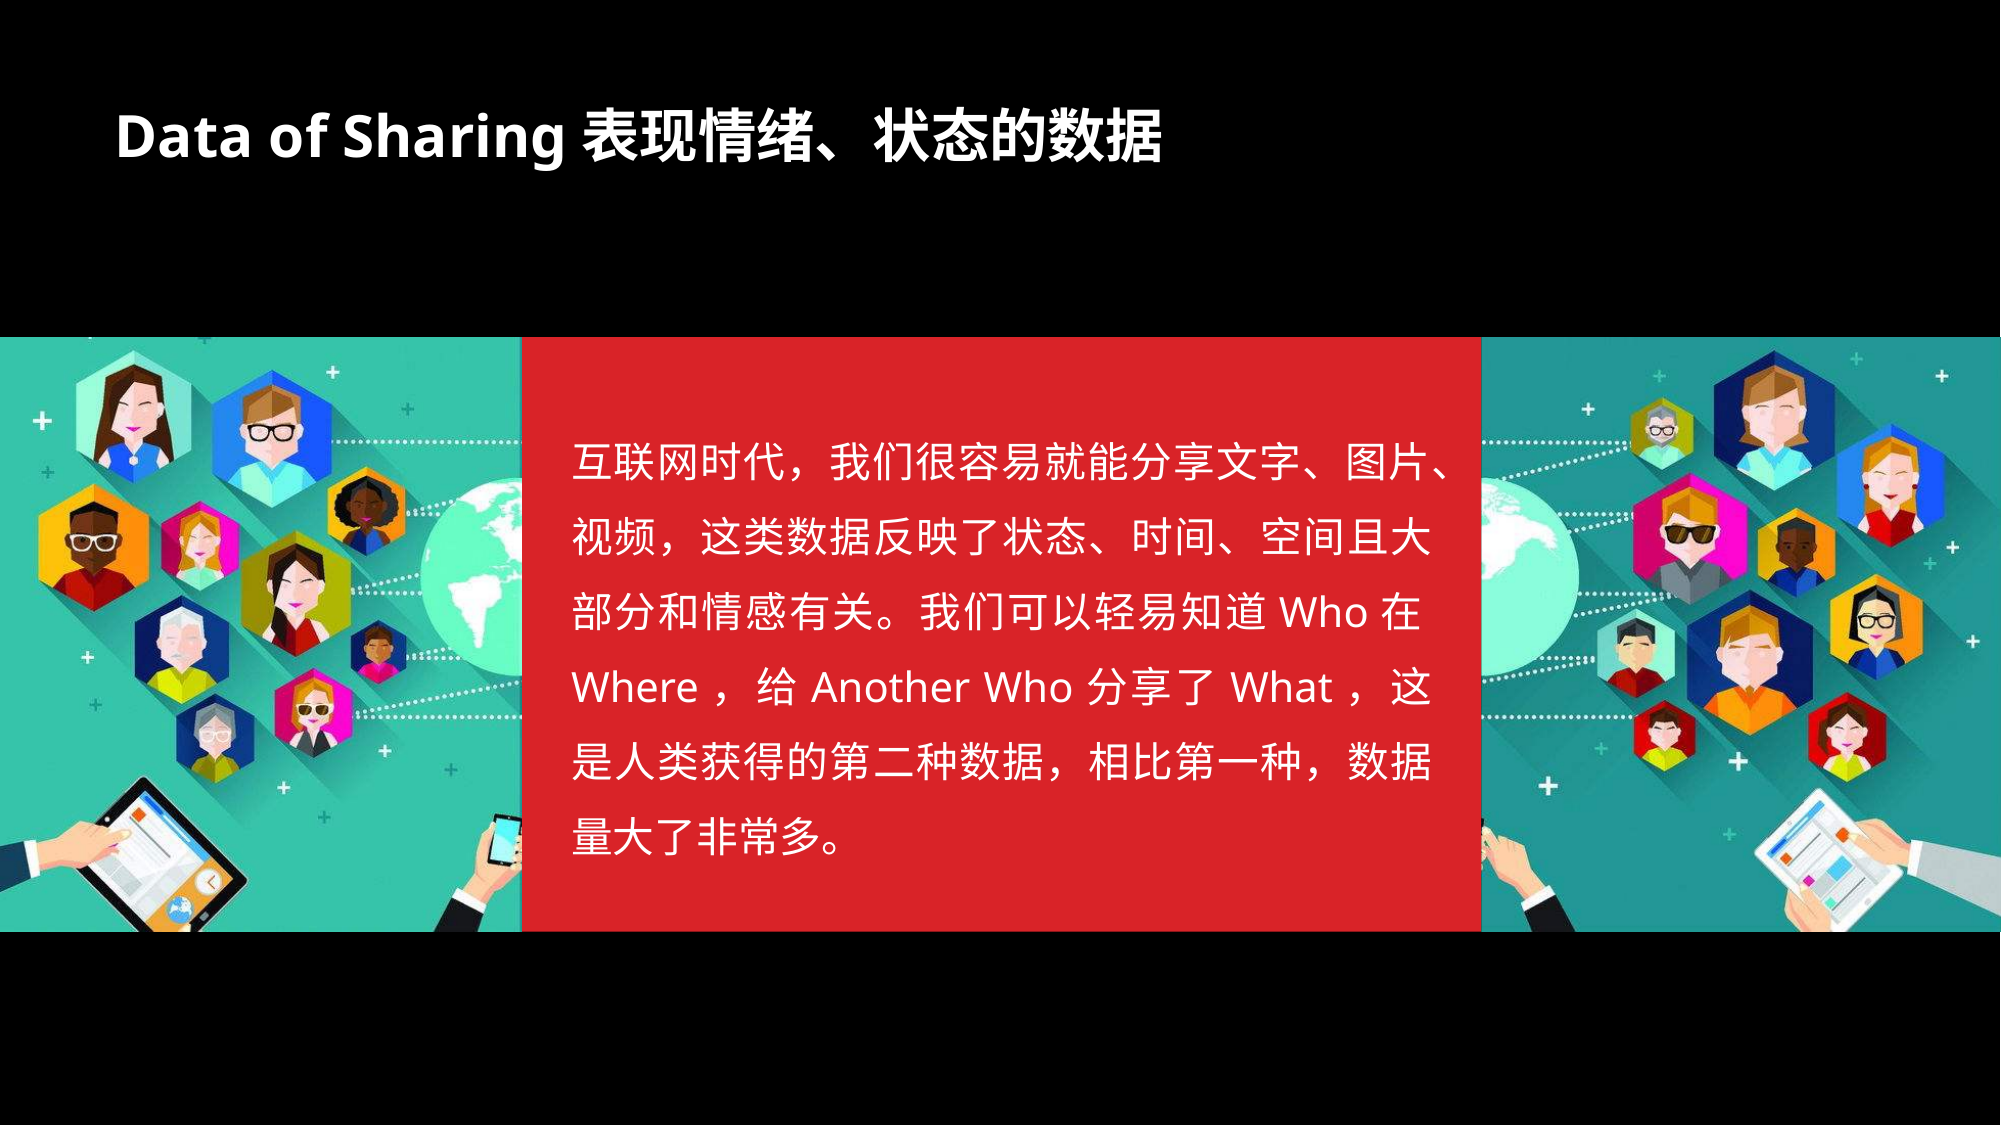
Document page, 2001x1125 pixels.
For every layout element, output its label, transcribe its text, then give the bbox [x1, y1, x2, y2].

text_box Data of Sharing表现情绪、状态的数据 [115, 93, 1165, 252]
picture [0, 336, 522, 932]
picture [1481, 336, 2001, 932]
text_box 互联网时代，我们很容易就能分享文字、图片、视频，这类数据反映了状态、时间、空间且大部分和情感有关。我们可以轻易知道Who在Where，给Another Who分享了What，这是人类获得的第二种数据，相比第一种，数据量大了非常多。 [556, 402, 1448, 866]
text_box [521, 336, 1482, 933]
